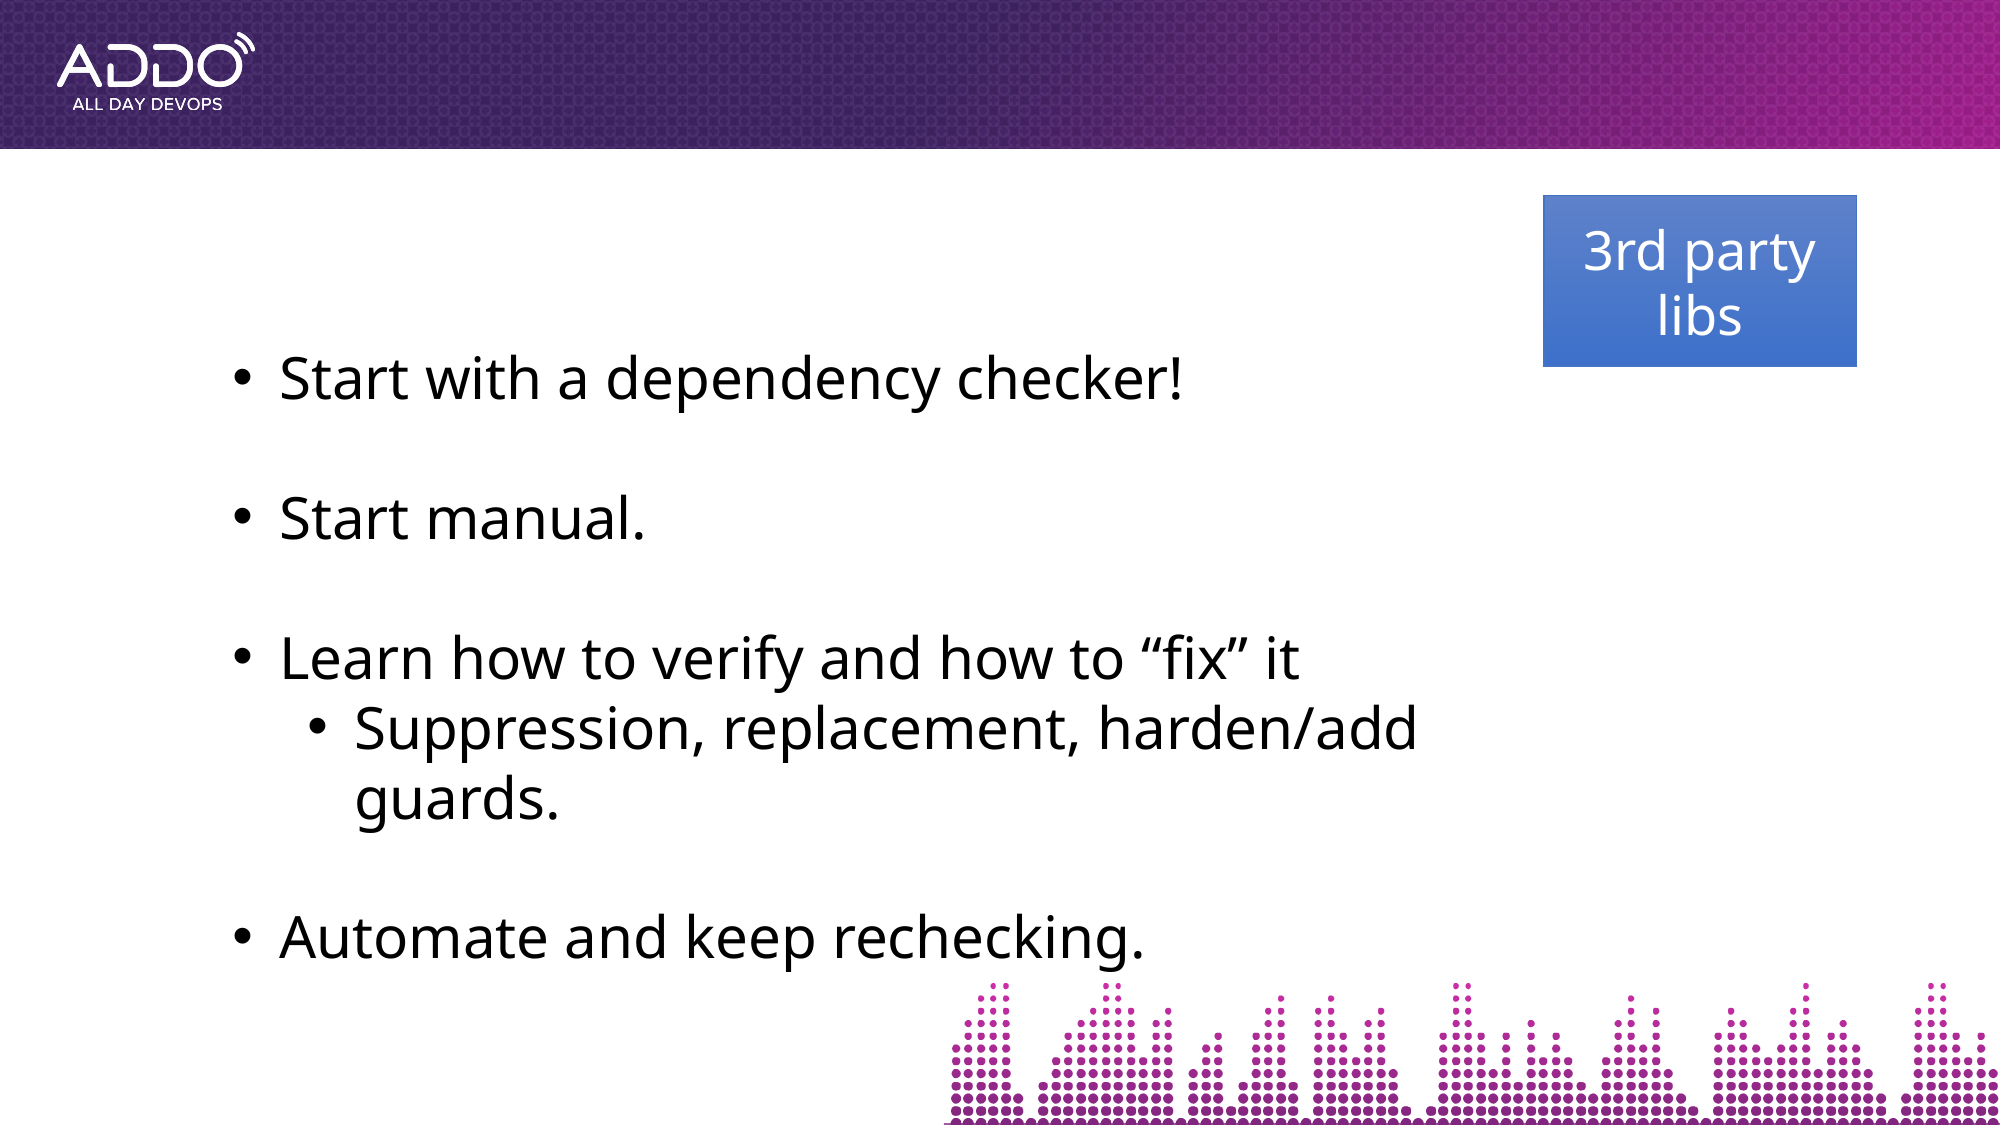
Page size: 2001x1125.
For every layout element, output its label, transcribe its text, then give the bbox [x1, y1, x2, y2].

picture [943, 983, 2000, 1125]
picture [57, 32, 255, 110]
text_box 3rd party libs [1544, 195, 1857, 367]
text_box Start with a dependency checker! Start manual. Learn how to verify and how to “fix” it Suppression, replacement, harden/add guards. Automate and keep rechecking. [217, 333, 1549, 914]
